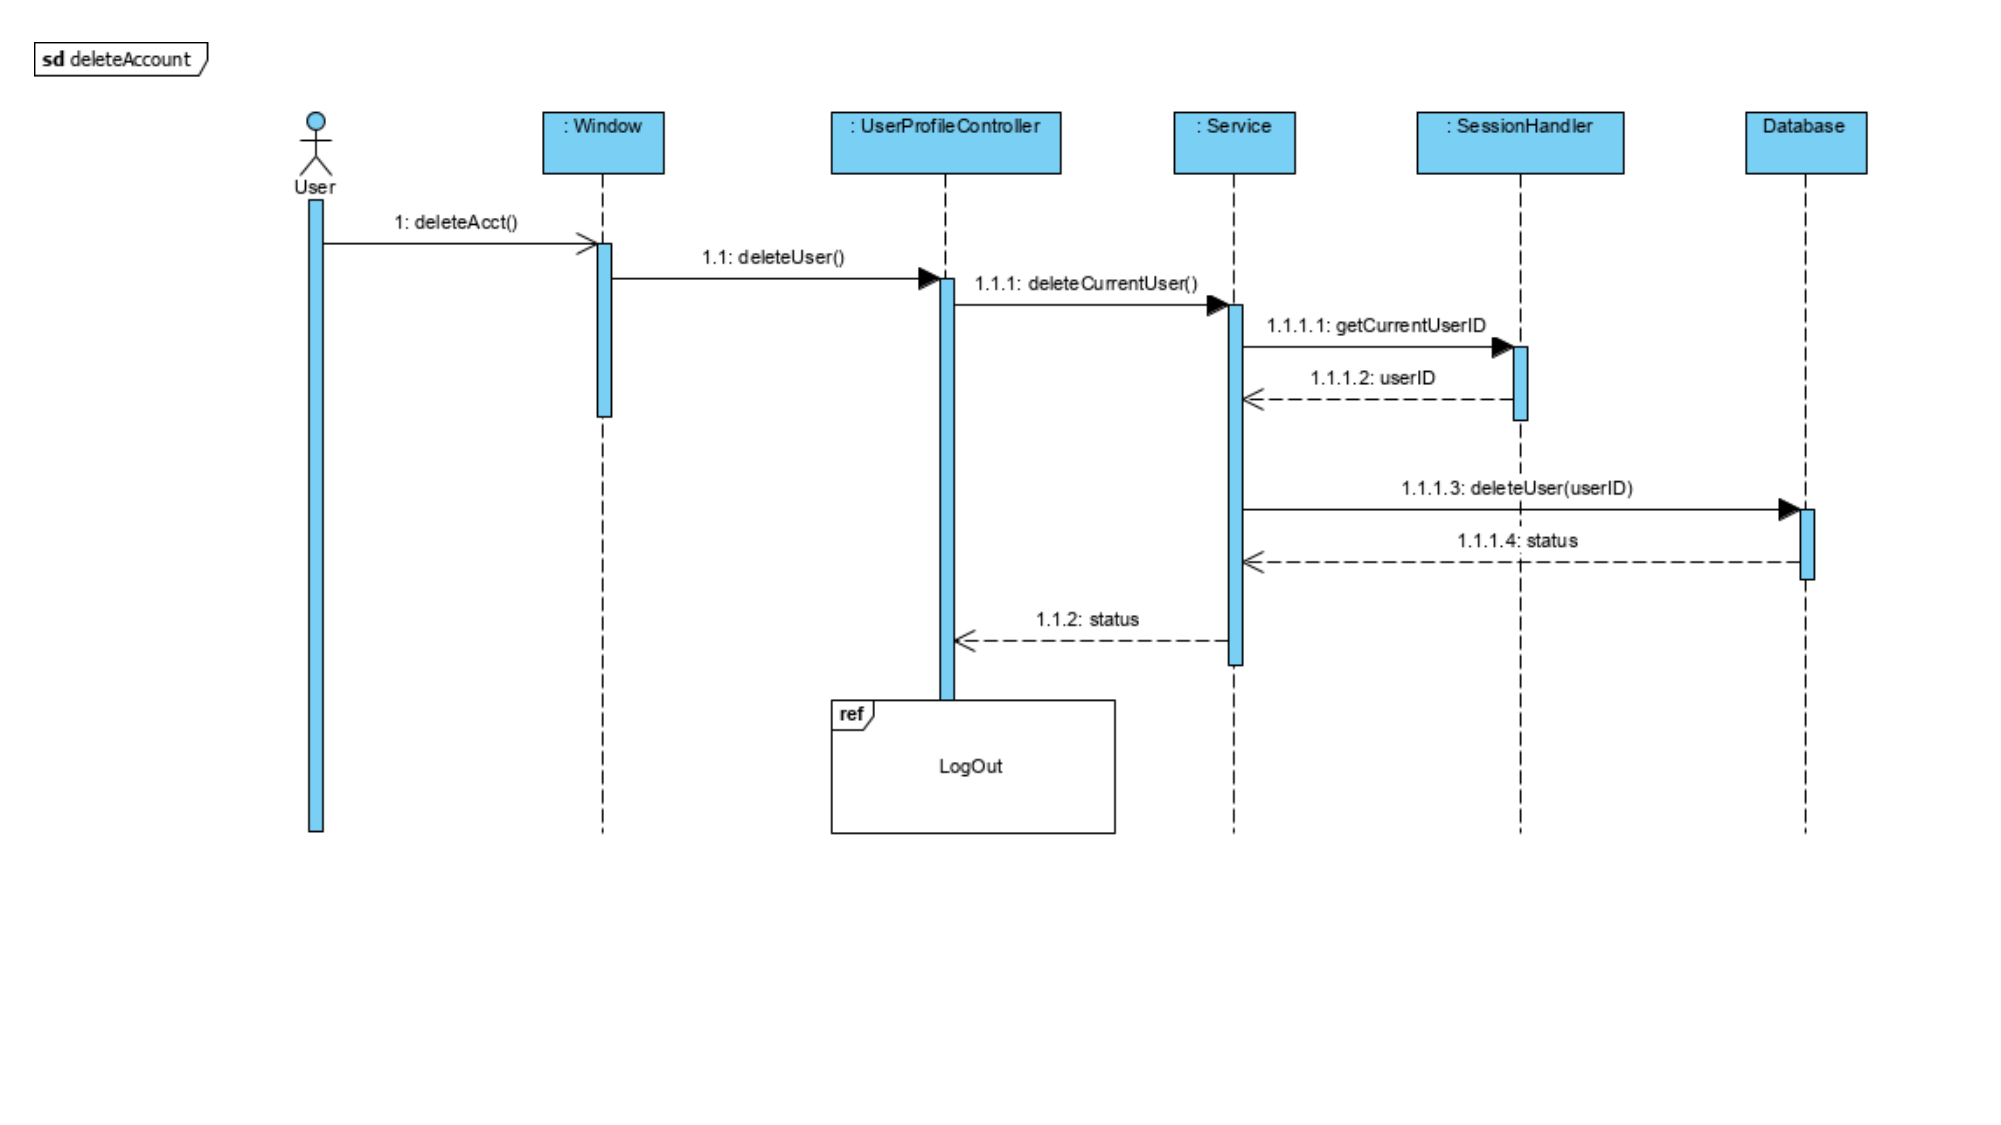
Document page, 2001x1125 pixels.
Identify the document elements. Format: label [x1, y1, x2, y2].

picture [34, 42, 1966, 1041]
